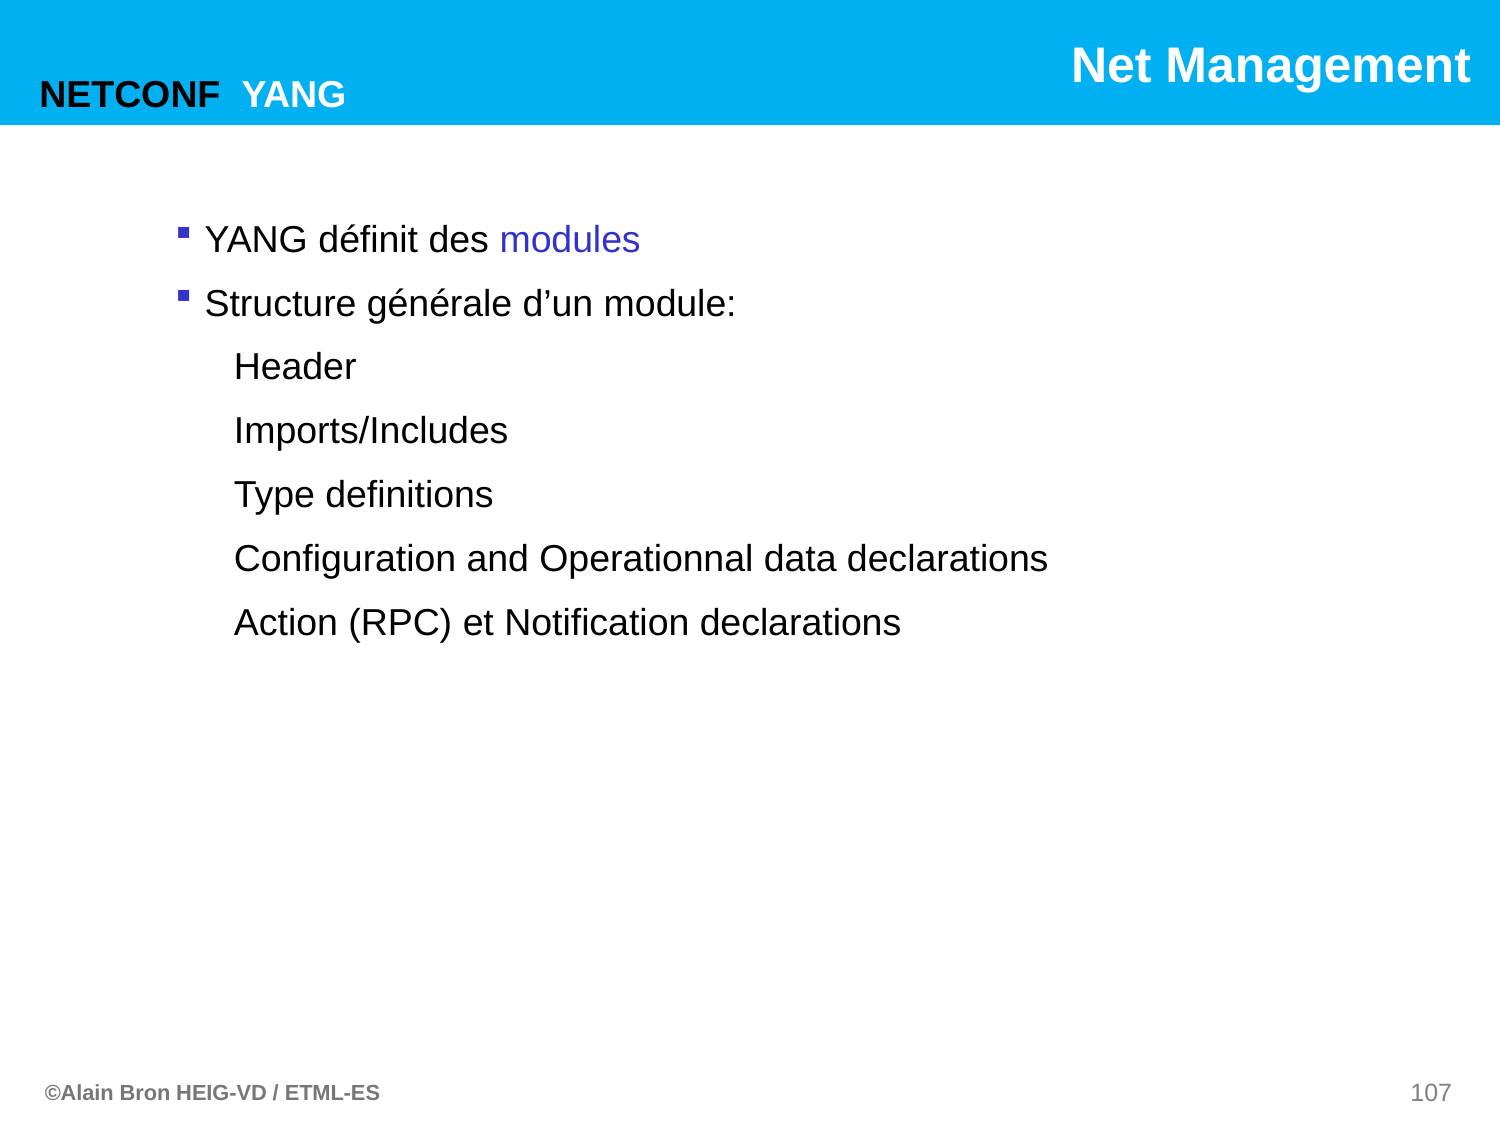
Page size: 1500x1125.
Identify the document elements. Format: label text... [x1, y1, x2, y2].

text_box NETCONF YANG [24, 62, 1299, 123]
text_box YANG définit des modules Structure générale d’un module: Header Imports/Includes Type definitions Configuration and Operationnal data declarations Action (RPC) et Notification declarations [160, 207, 1409, 771]
